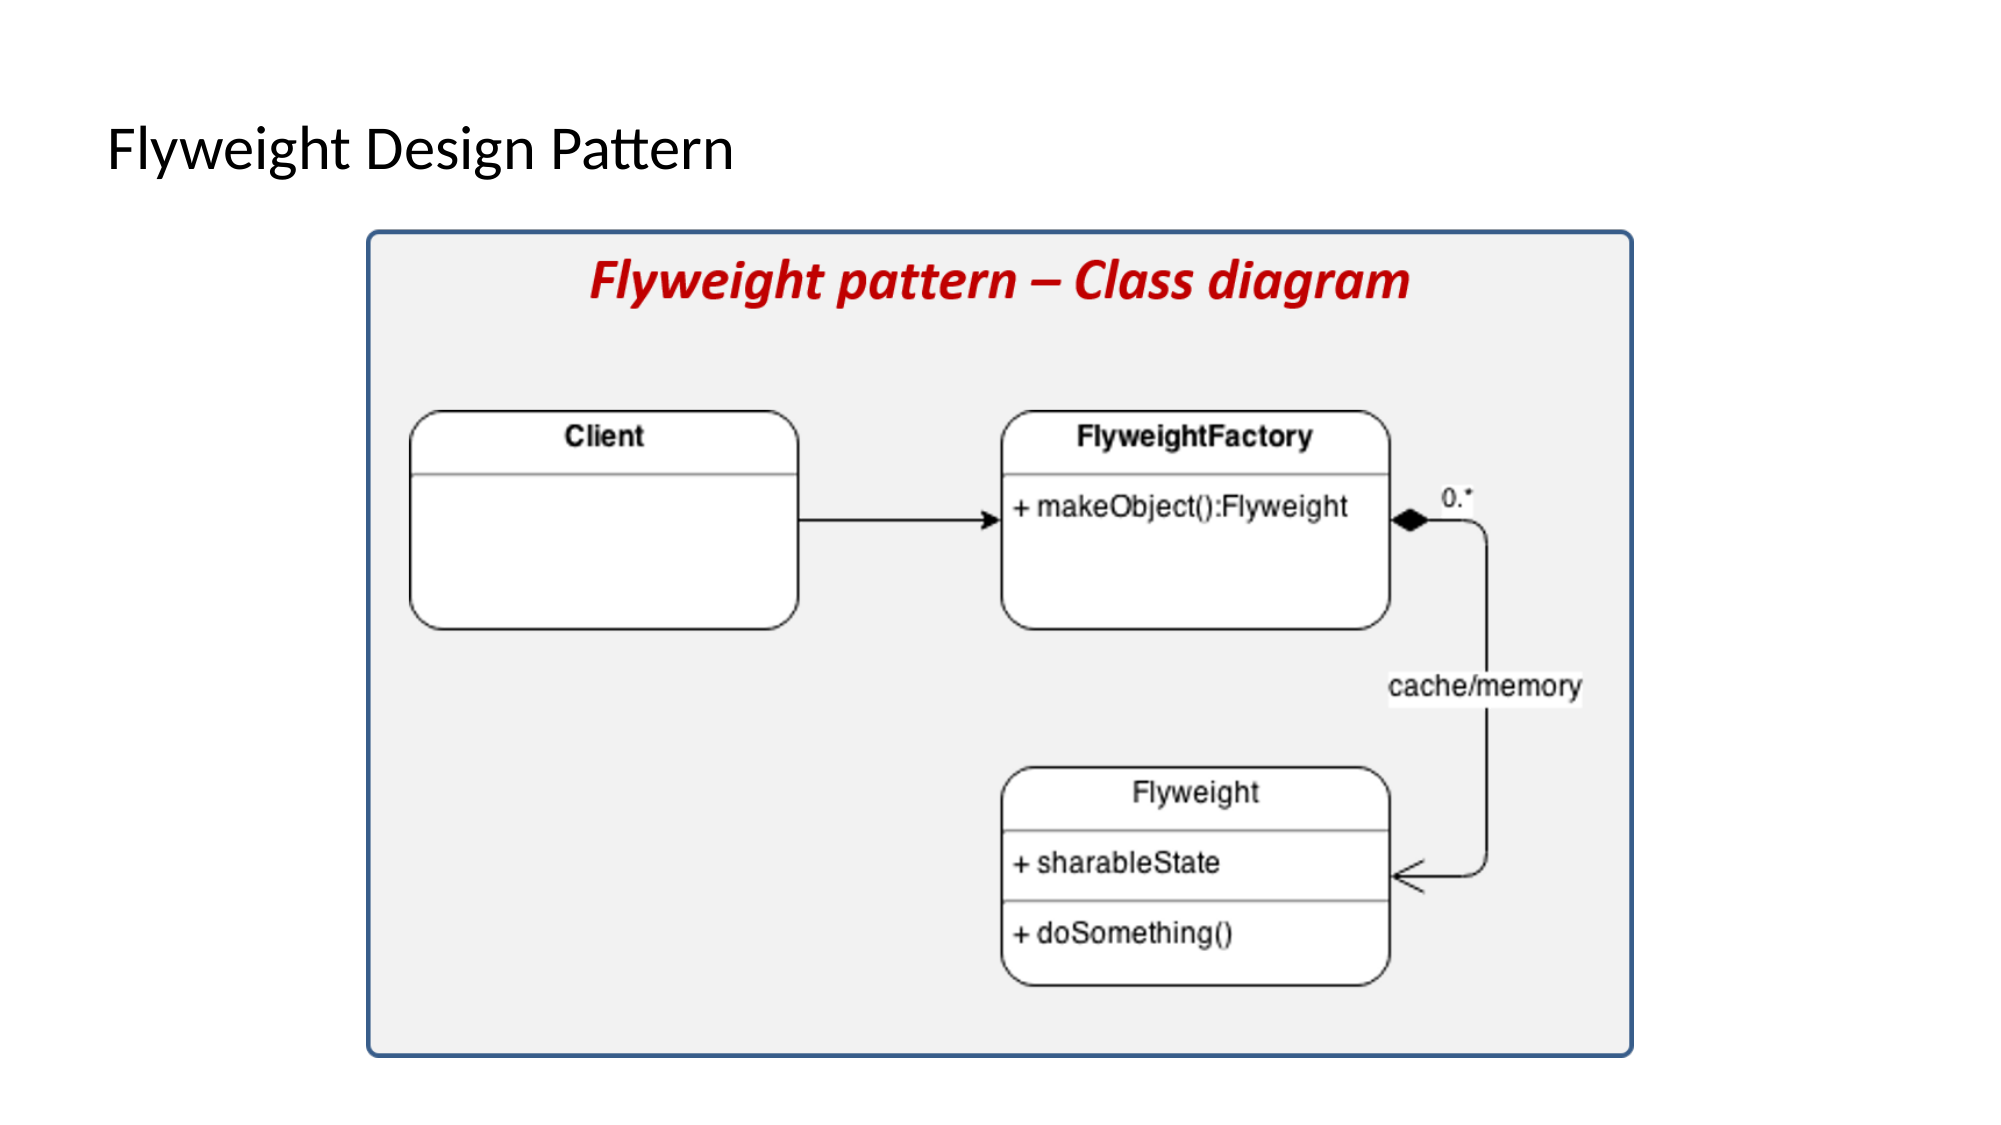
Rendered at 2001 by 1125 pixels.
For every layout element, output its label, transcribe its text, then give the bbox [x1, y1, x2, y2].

picture [366, 225, 1634, 1059]
text_box Flyweight Design Pattern [93, 99, 751, 190]
